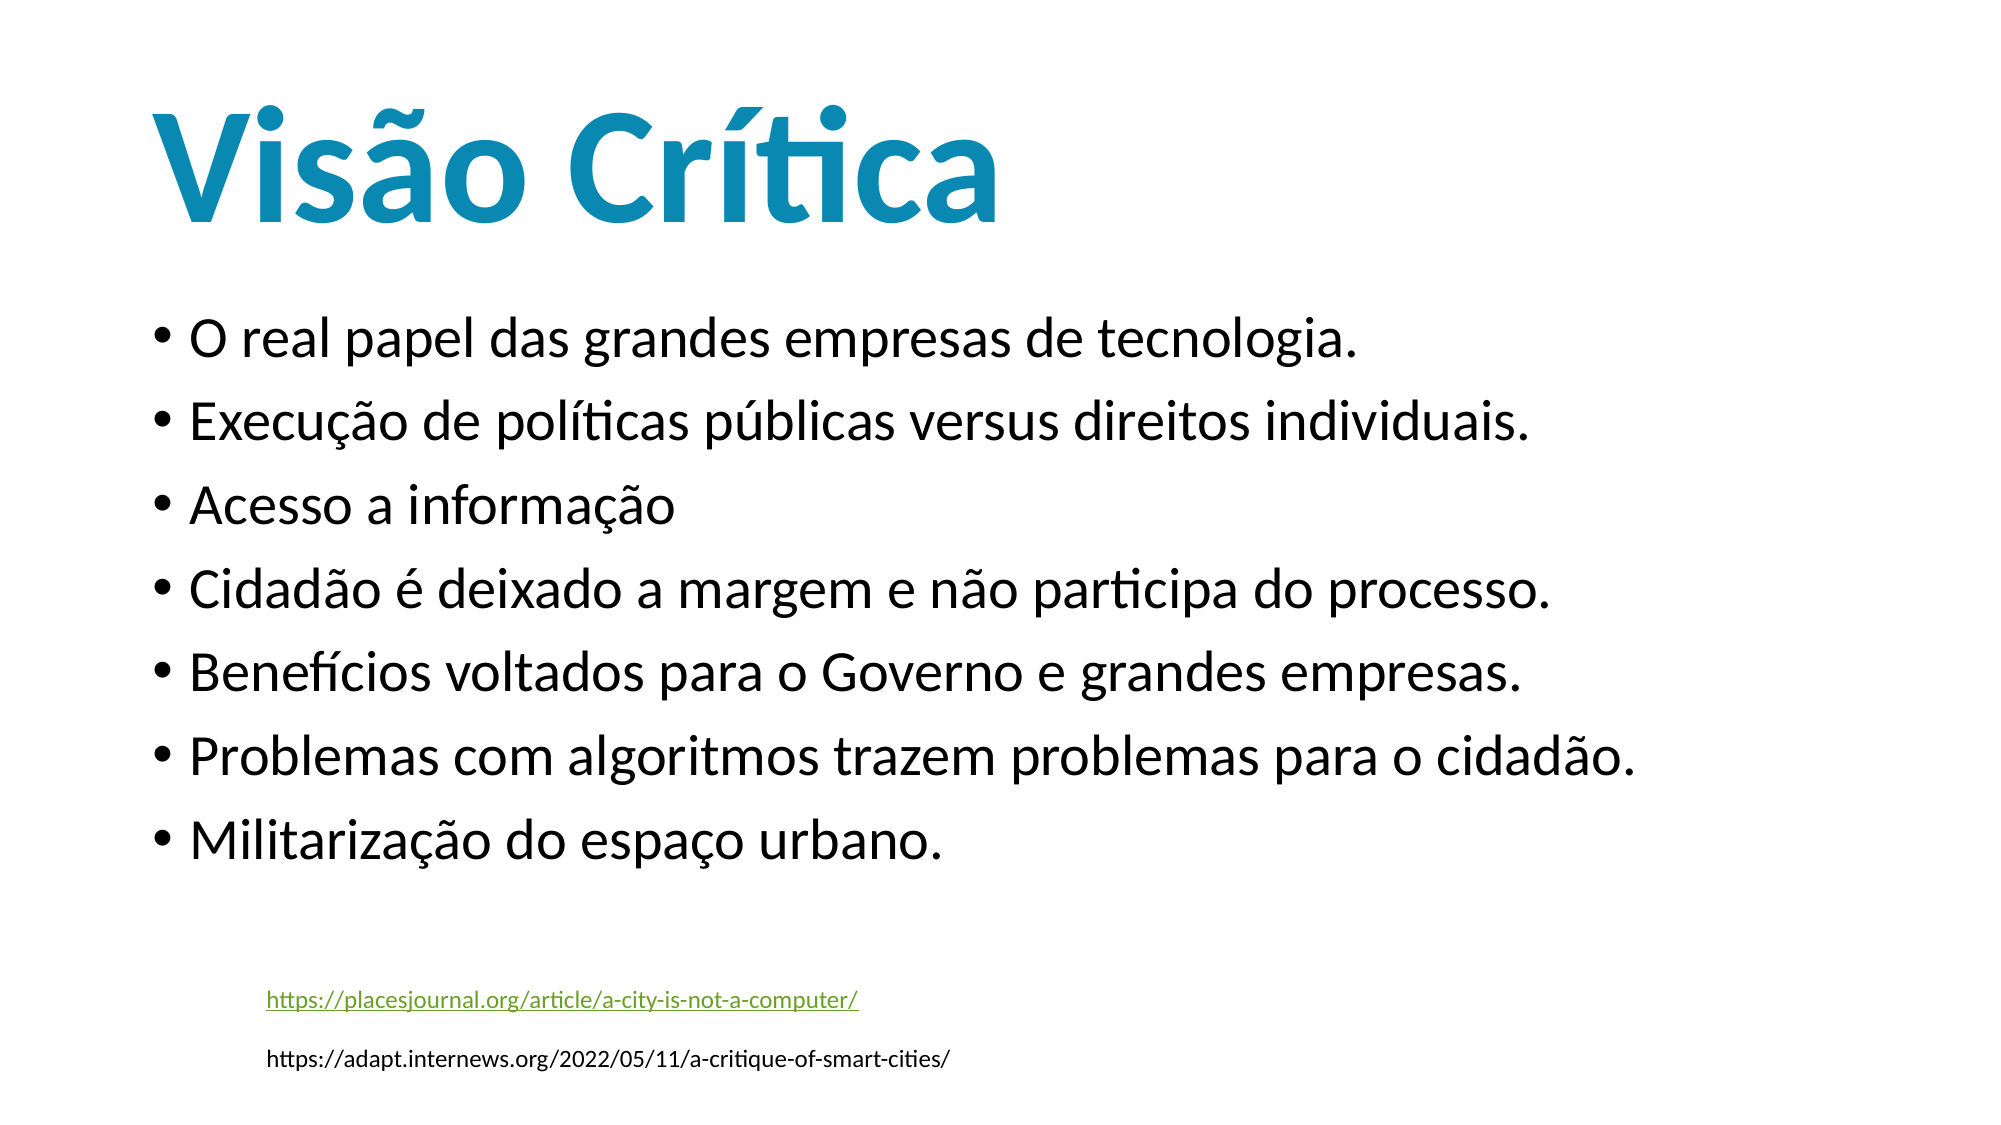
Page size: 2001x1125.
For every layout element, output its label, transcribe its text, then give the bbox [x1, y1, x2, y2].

title Visão Crítica [137, 59, 1863, 278]
list O real papel das grandes empresas de tecnologia. Execução de políticas públicas versus direitos individuais. Acesso a informação Cidadão é deixado a margem e não participa do processo. Benefícios voltados para o Governo e grandes empresas. Problemas com algoritmos trazem problemas para o cidadão. Militarização do espaço urbano. [137, 299, 1863, 1014]
text_box https://placesjournal.org/article/a-city-is-not-a-computer/ https://adapt.internews.org/2022/05/11/a-critique-of-smart-cities/ [251, 975, 1471, 1081]
